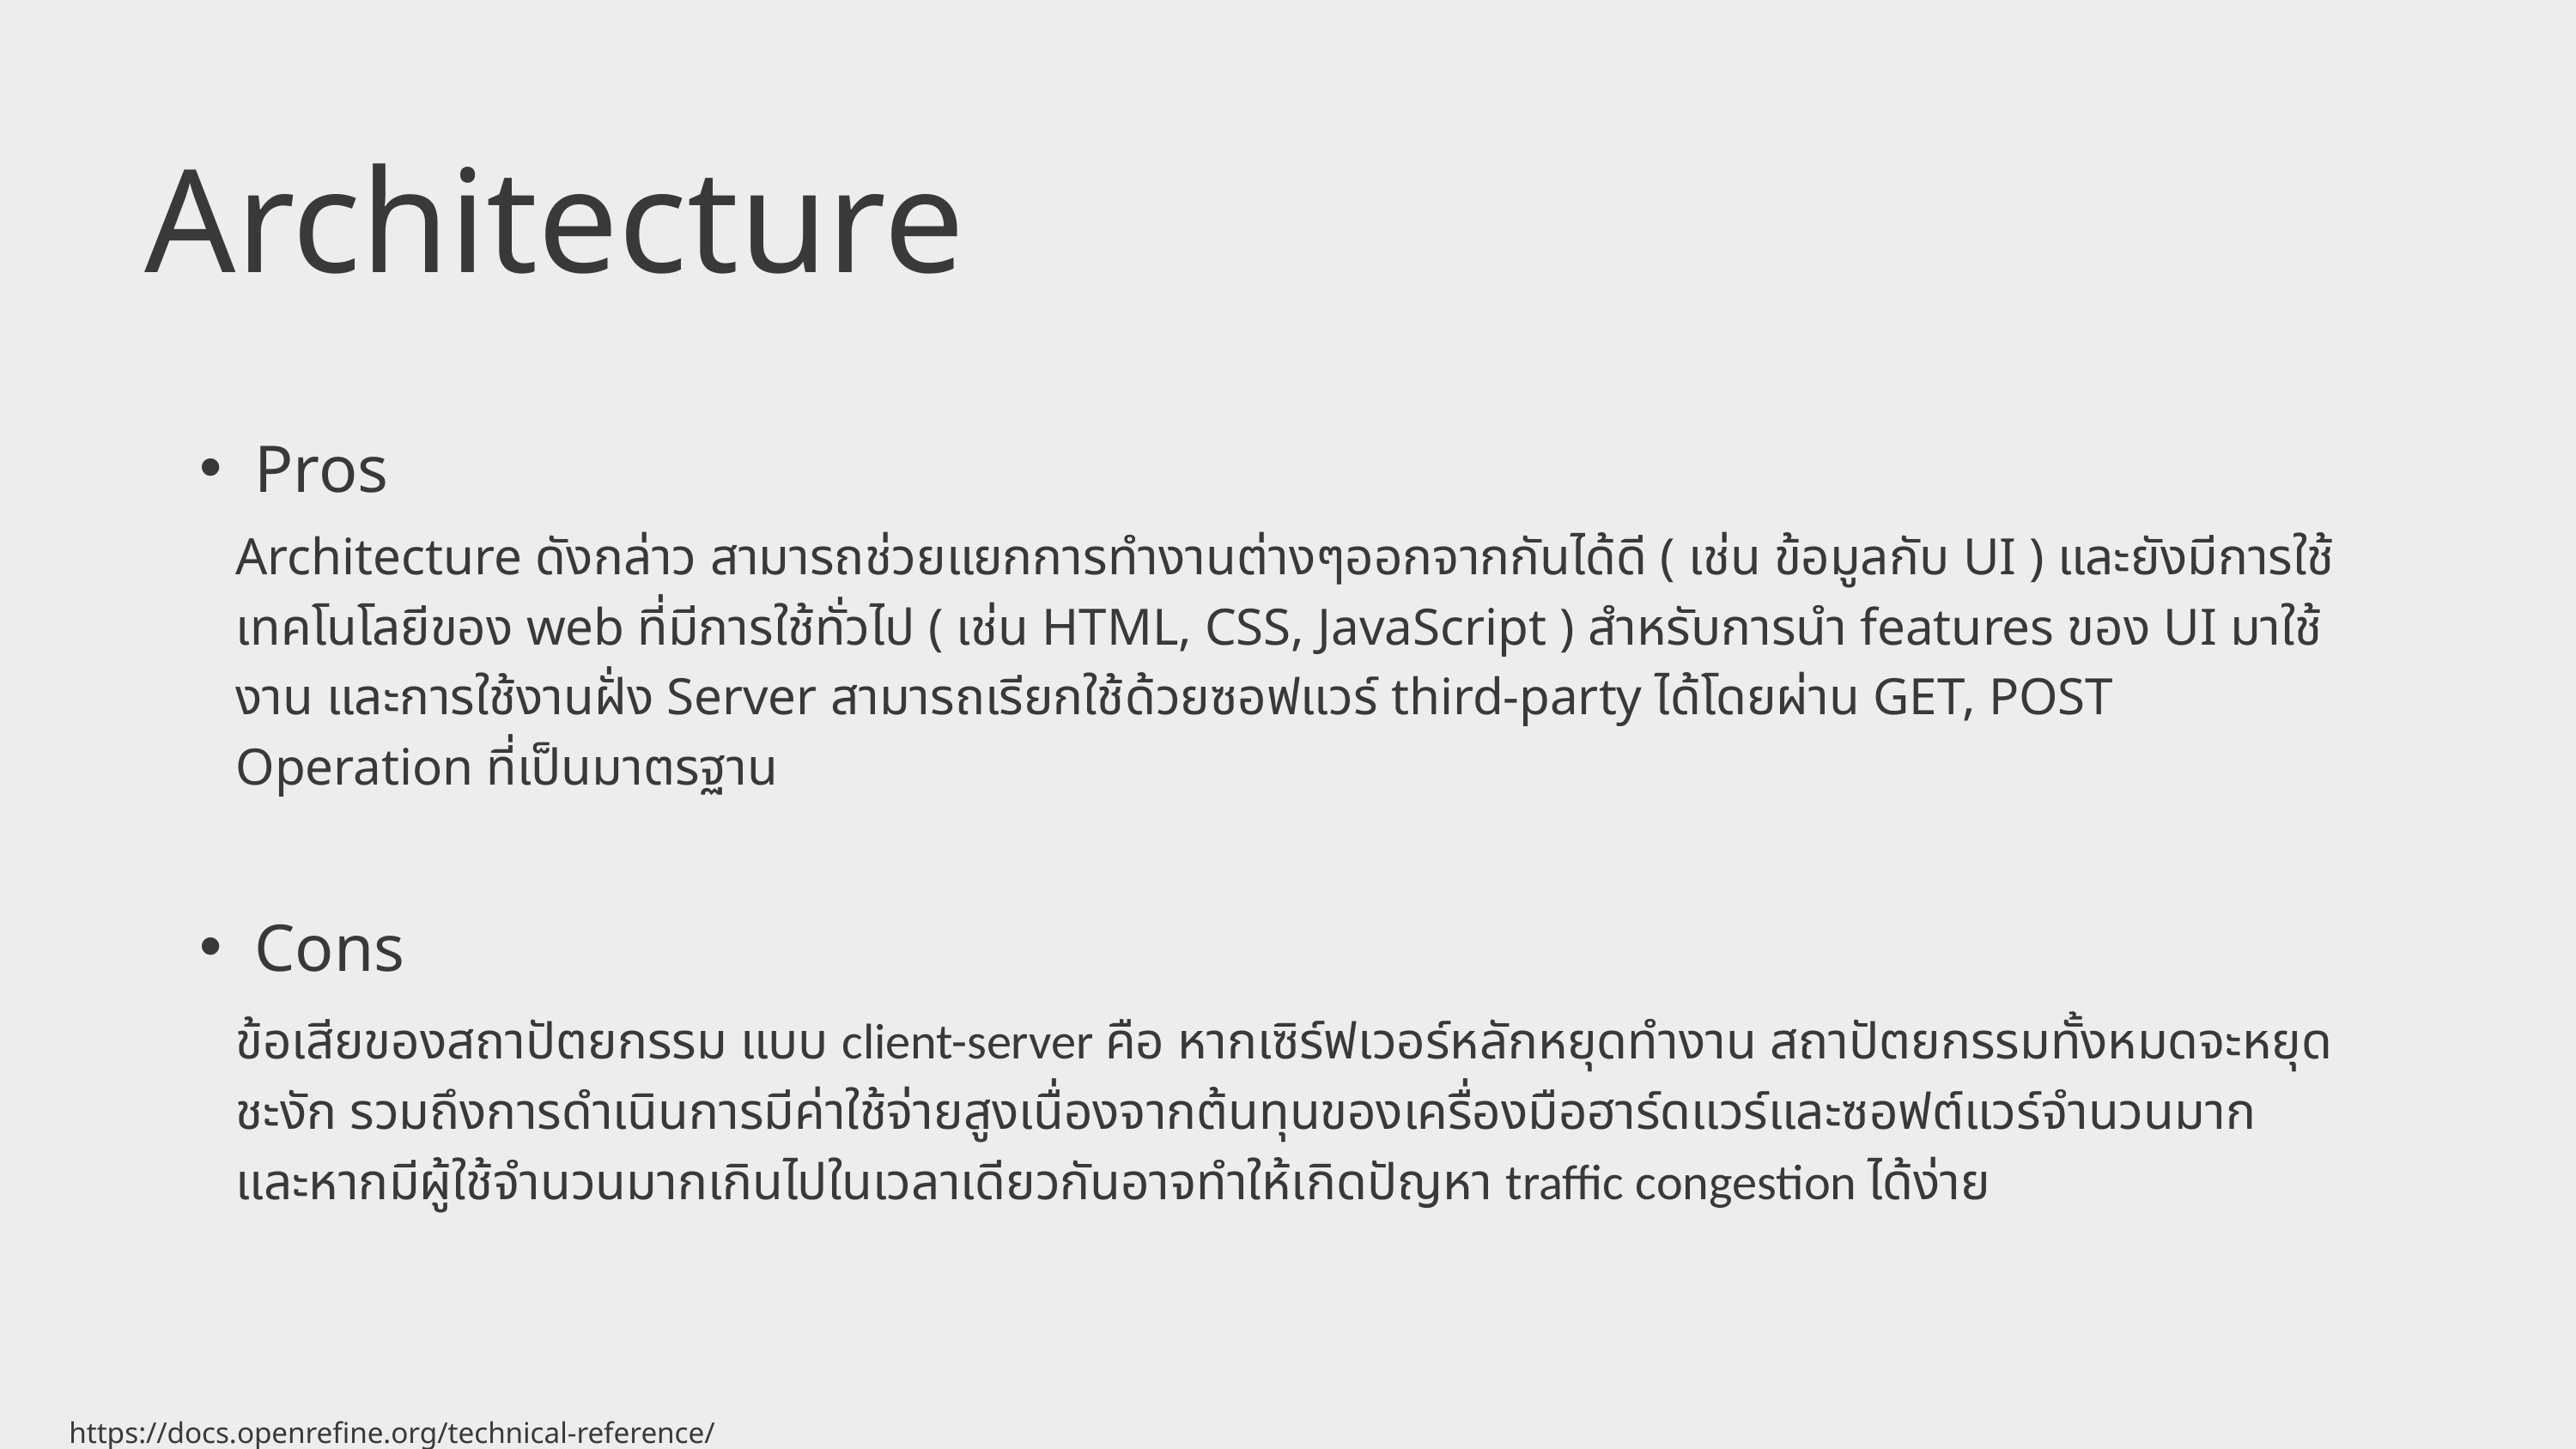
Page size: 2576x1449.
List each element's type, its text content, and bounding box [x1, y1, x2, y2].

text_box Architecture ดังกล่าว สามารถช่วยแยกการทำงานต่างๆออกจากกันได้ดี ( เช่น ข้อมูลกับ UI ) และยังมีการใช้เทคโนโลยีของ web ที่มีการใช้ทั่วไป ( เช่น HTML, CSS, JavaScript ) สำหรับการนำ features ของ UI มาใช้งาน และการใช้งานฝั่ง Server สามารถเรียกใช้ด้วยซอฟแวร์ third-party ได้โดยผ่าน GET, POST Operation ที่เป็นมาตรฐาน [235, 514, 2341, 796]
text_box Cons [144, 900, 1022, 985]
text_box ข้อเสียของสถาปัตยกรรม แบบ client-server คือ หากเซิร์ฟเวอร์หลักหยุดทำงาน สถาปัตยกรรมทั้งหมดจะหยุดชะงัก รวมถึงการดำเนินการมีค่าใช้จ่ายสูงเนื่องจากต้นทุนของเครื่องมือฮาร์ดแวร์และซอฟต์แวร์จำนวนมาก และหากมีผู้ใช้จำนวนมากเกินไปในเวลาเดียวกันอาจทำให้เกิดปัญหา traffic congestion ได้ง่าย [235, 998, 2341, 1210]
text_box https://docs.openrefine.org/technical-reference/architecture [0, 1408, 786, 1449]
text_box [144, 144, 2432, 428]
text_box Pros [144, 437, 1022, 506]
